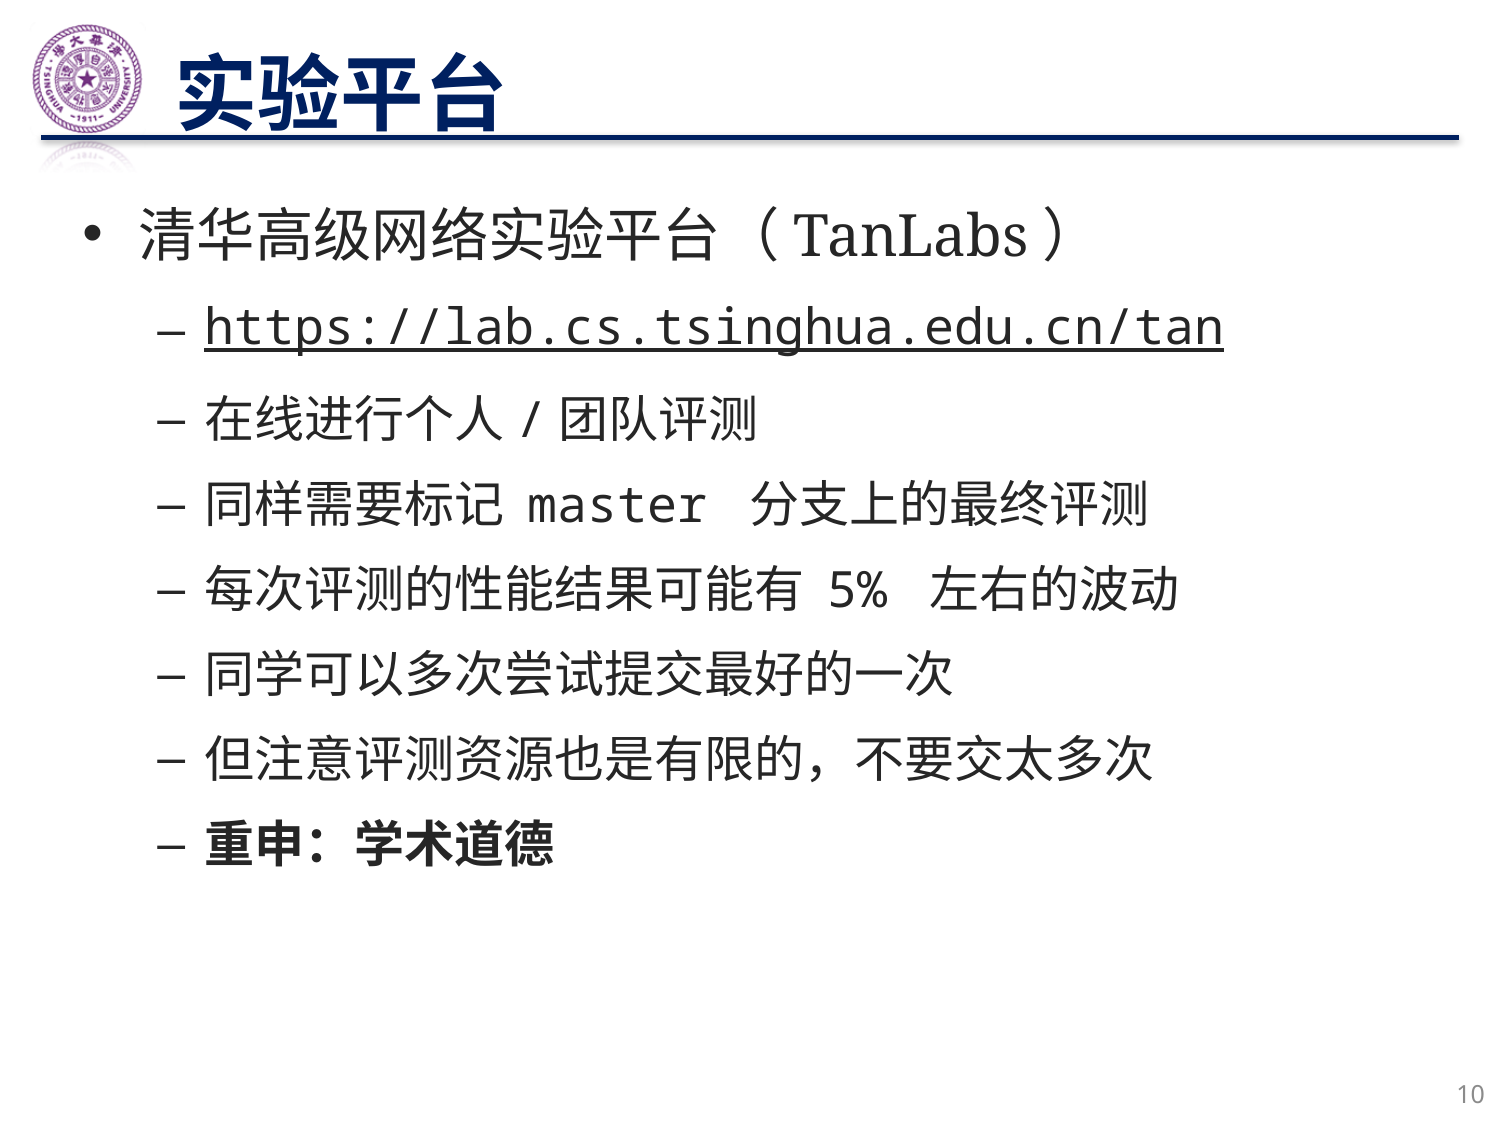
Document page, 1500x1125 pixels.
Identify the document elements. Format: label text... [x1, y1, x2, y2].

slide_number 10 [1149, 1065, 1500, 1125]
title 实验平台 [159, 7, 1398, 126]
picture [29, 22, 160, 256]
list 清华高级网络实验平台（TanLabs） https://lab.cs.tsinghua.edu.cn/tan 在线进行个人/团队评测 同样需要标记 master 分支上的最终评测 每次评测的性能结果可能有 5% 左右的波动 同学可以多次尝试提交最好的一次 但注意评测资源也是有限的，不要交太多次 重申：学术道德 [67, 172, 1418, 1083]
